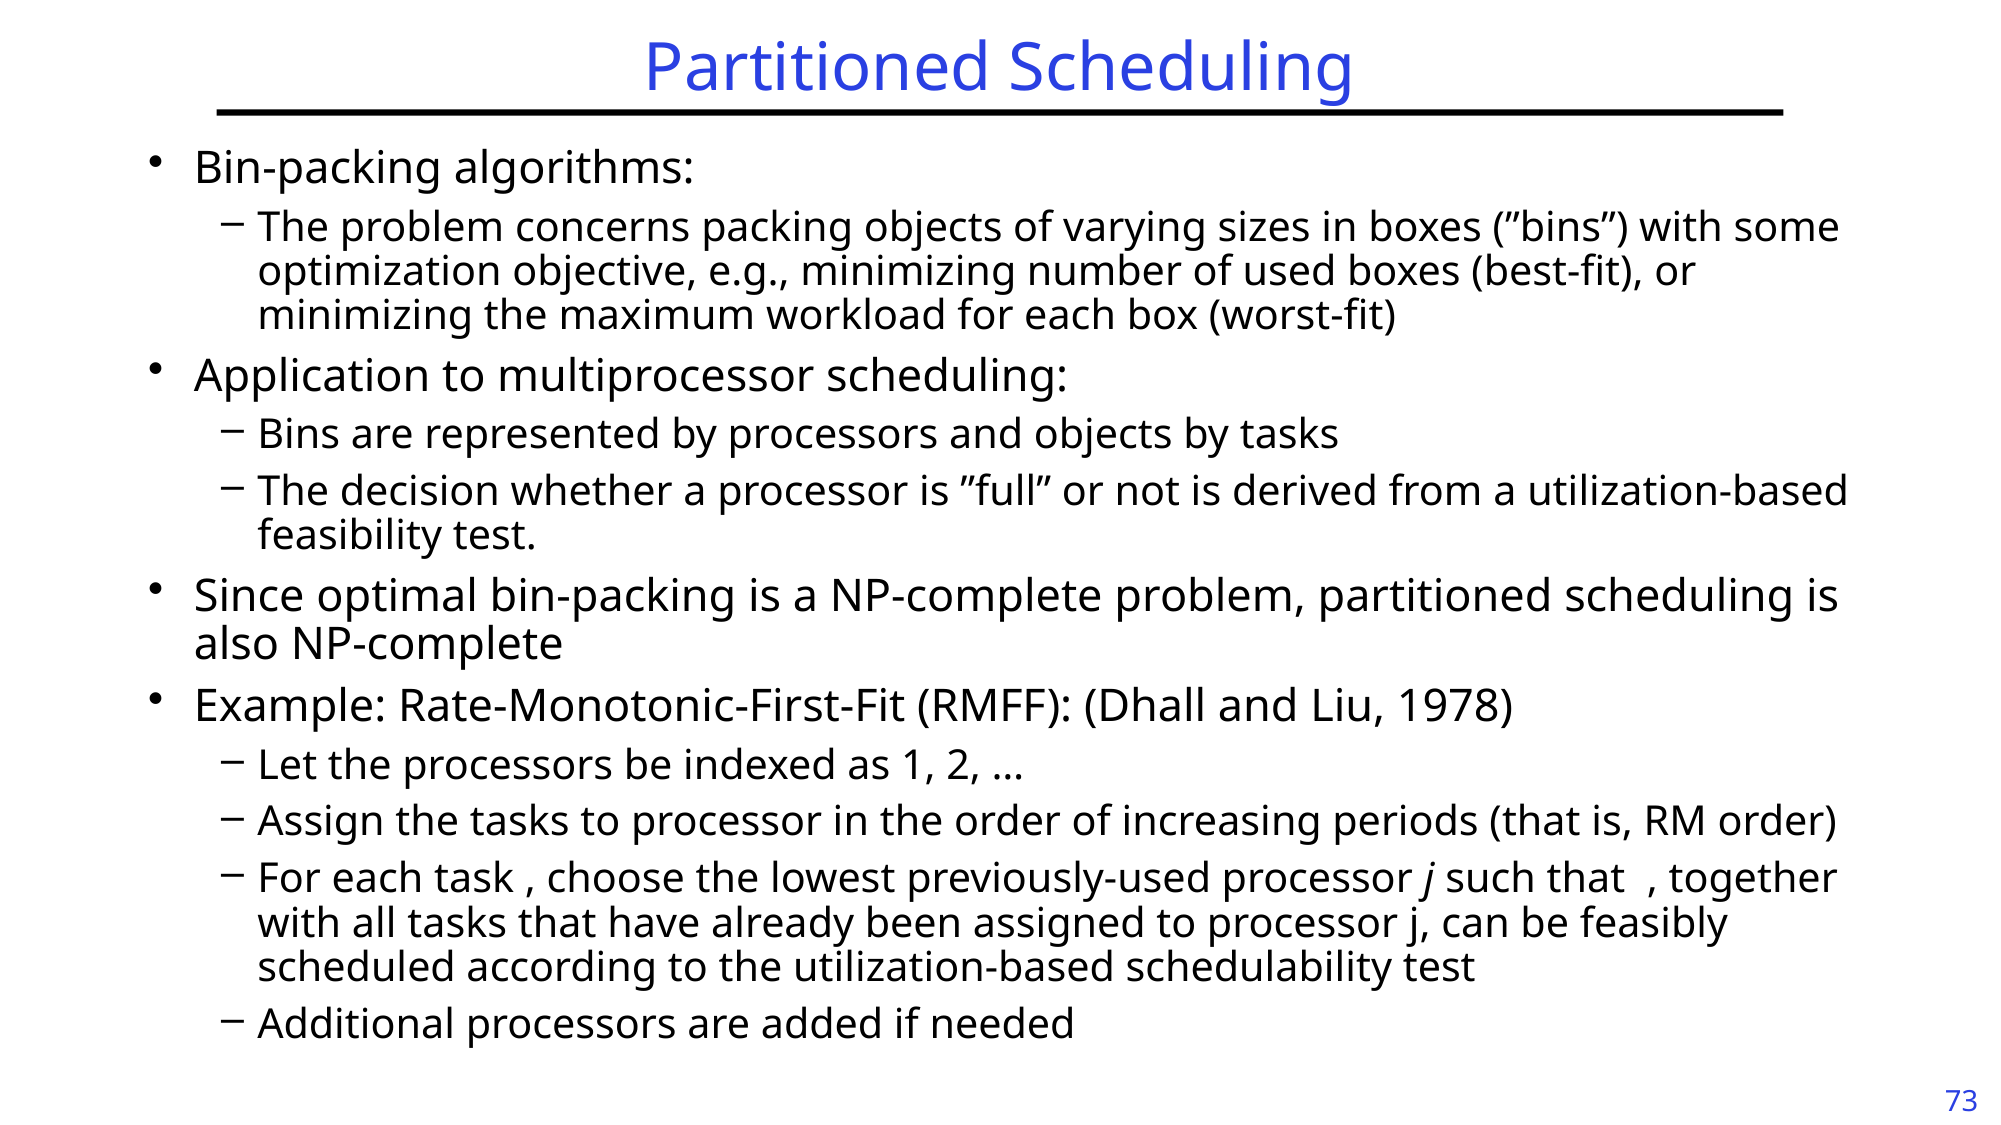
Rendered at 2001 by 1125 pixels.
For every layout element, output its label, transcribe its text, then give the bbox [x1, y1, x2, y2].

title Partitioned Scheduling [216, 24, 1784, 113]
